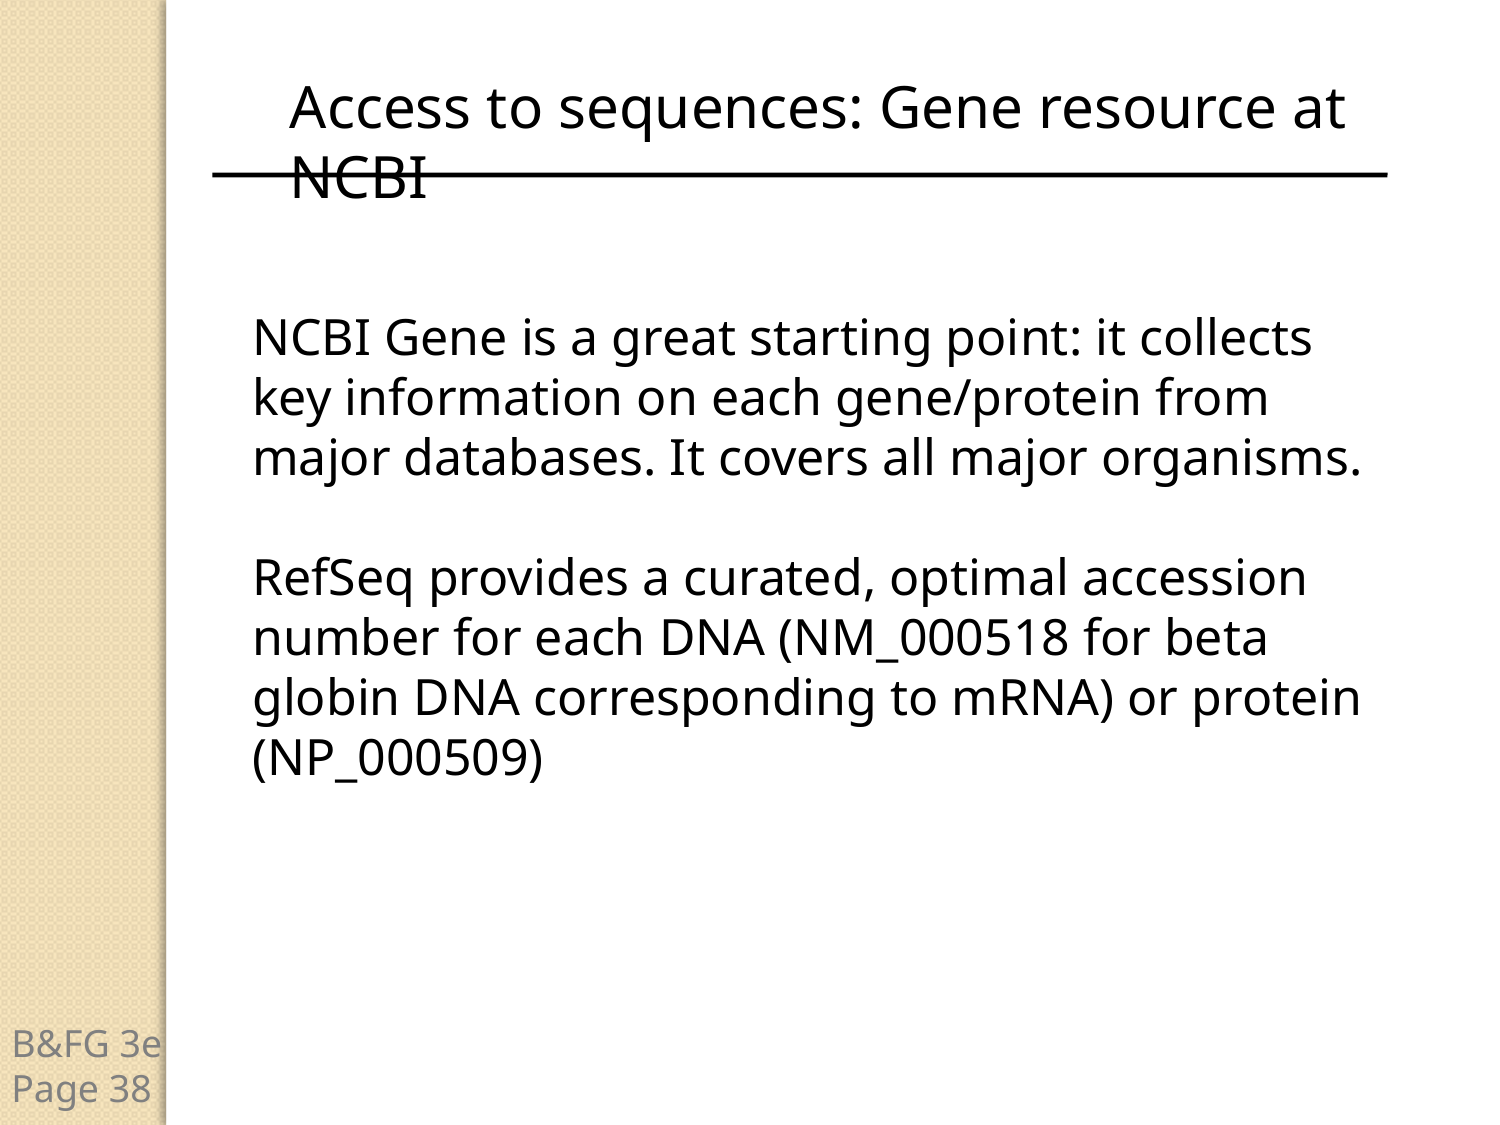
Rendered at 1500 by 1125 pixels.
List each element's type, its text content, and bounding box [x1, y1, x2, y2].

text_box Access to sequences: Gene resource at NCBI [274, 62, 1388, 218]
text_box B&FG 3e Page 38 [0, 1012, 178, 1118]
text_box NCBI Gene is a great starting point: it collects key information on each gene/protein from major databases. It covers all major organisms. RefSeq provides a curated, optimal accession number for each DNA (NM_000518 for beta globin DNA corresponding to mRNA) or protein (NP_000509) [237, 298, 1438, 793]
